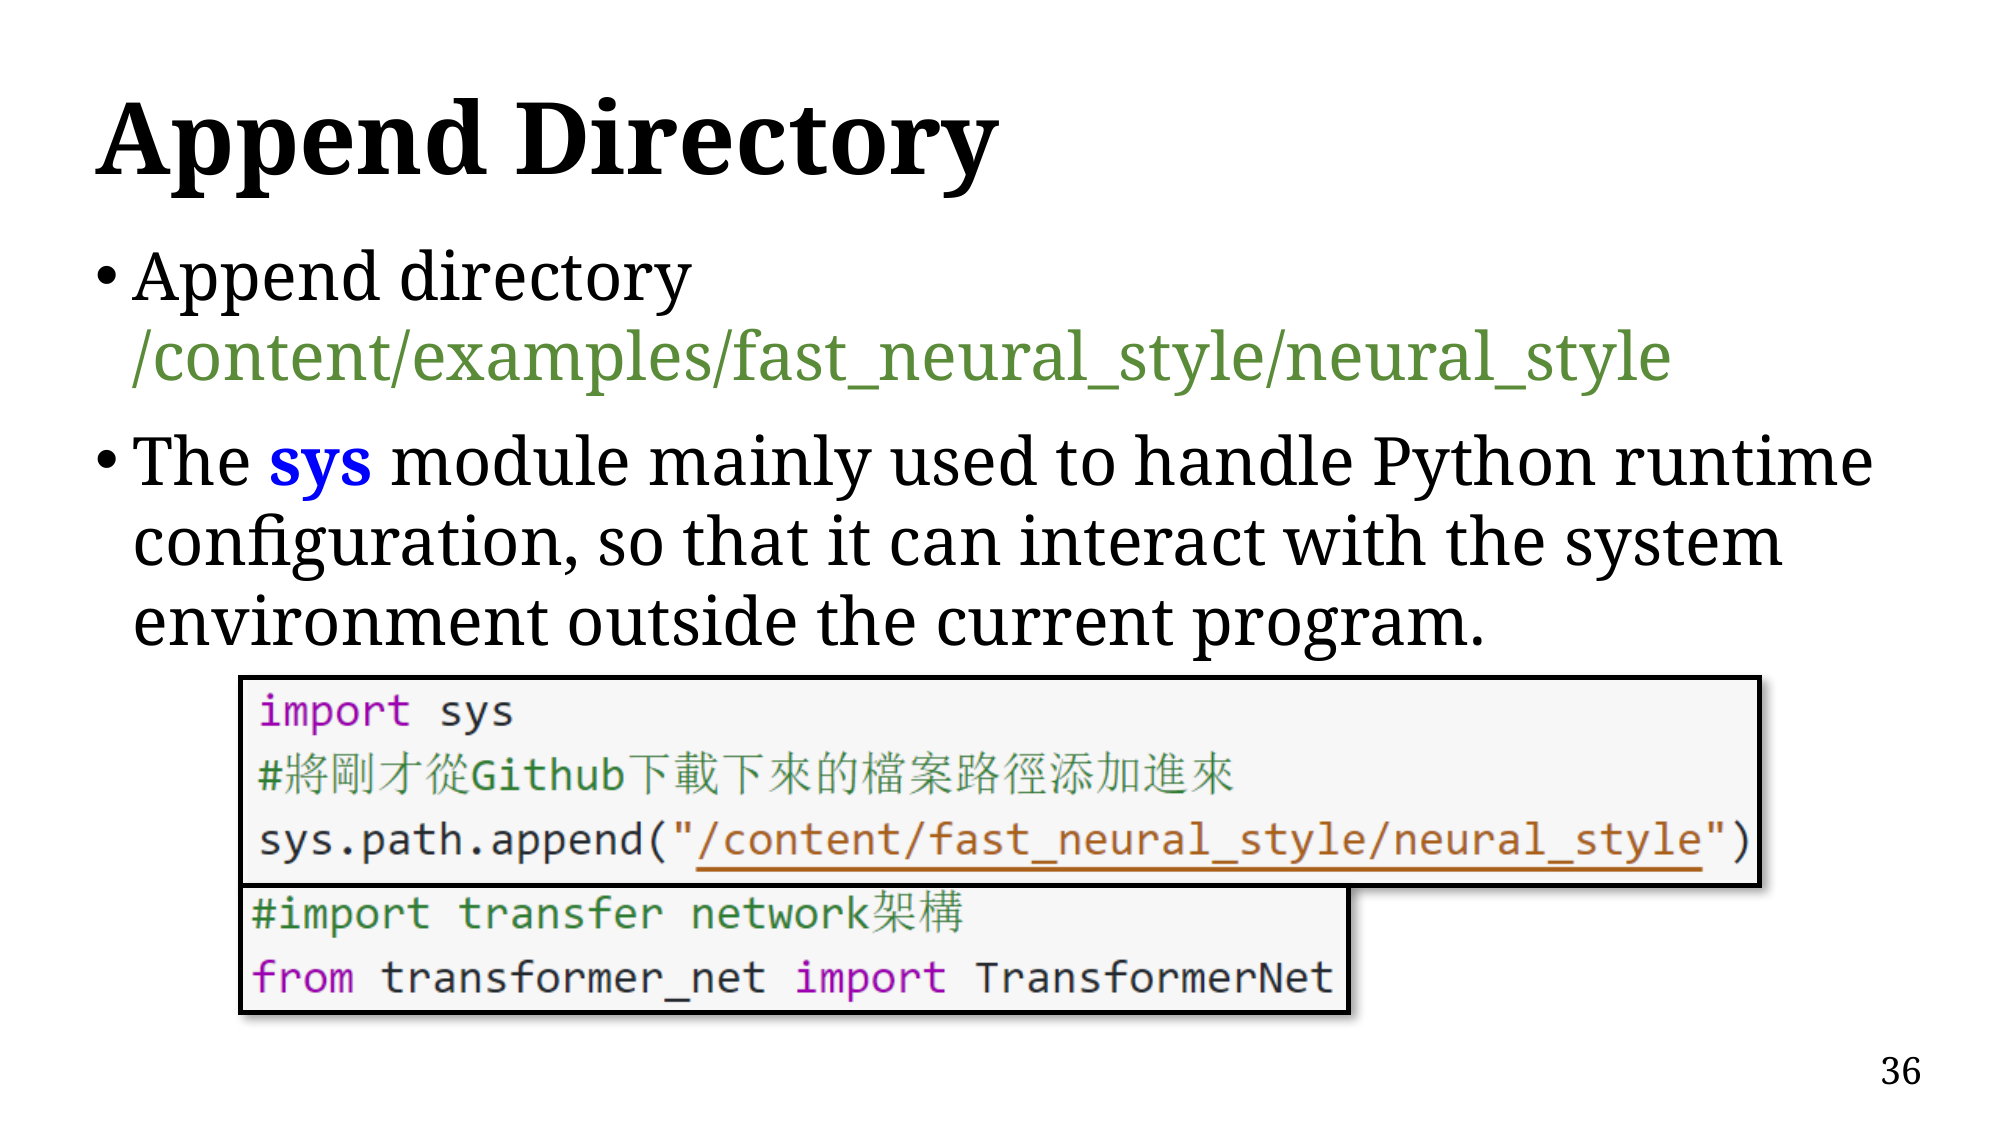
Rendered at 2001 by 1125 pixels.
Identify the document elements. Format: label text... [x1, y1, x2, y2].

list Append directory /content/examples/fast_neural_style/neural_style The sys module mainly used to handle Python runtime configuration, so that it can interact with the system environment outside the current program. [80, 226, 1920, 679]
picture [242, 888, 1347, 1010]
picture [242, 679, 1758, 883]
slide_number 36 [1487, 1042, 1938, 1103]
title Append Directory [80, 59, 1920, 225]
